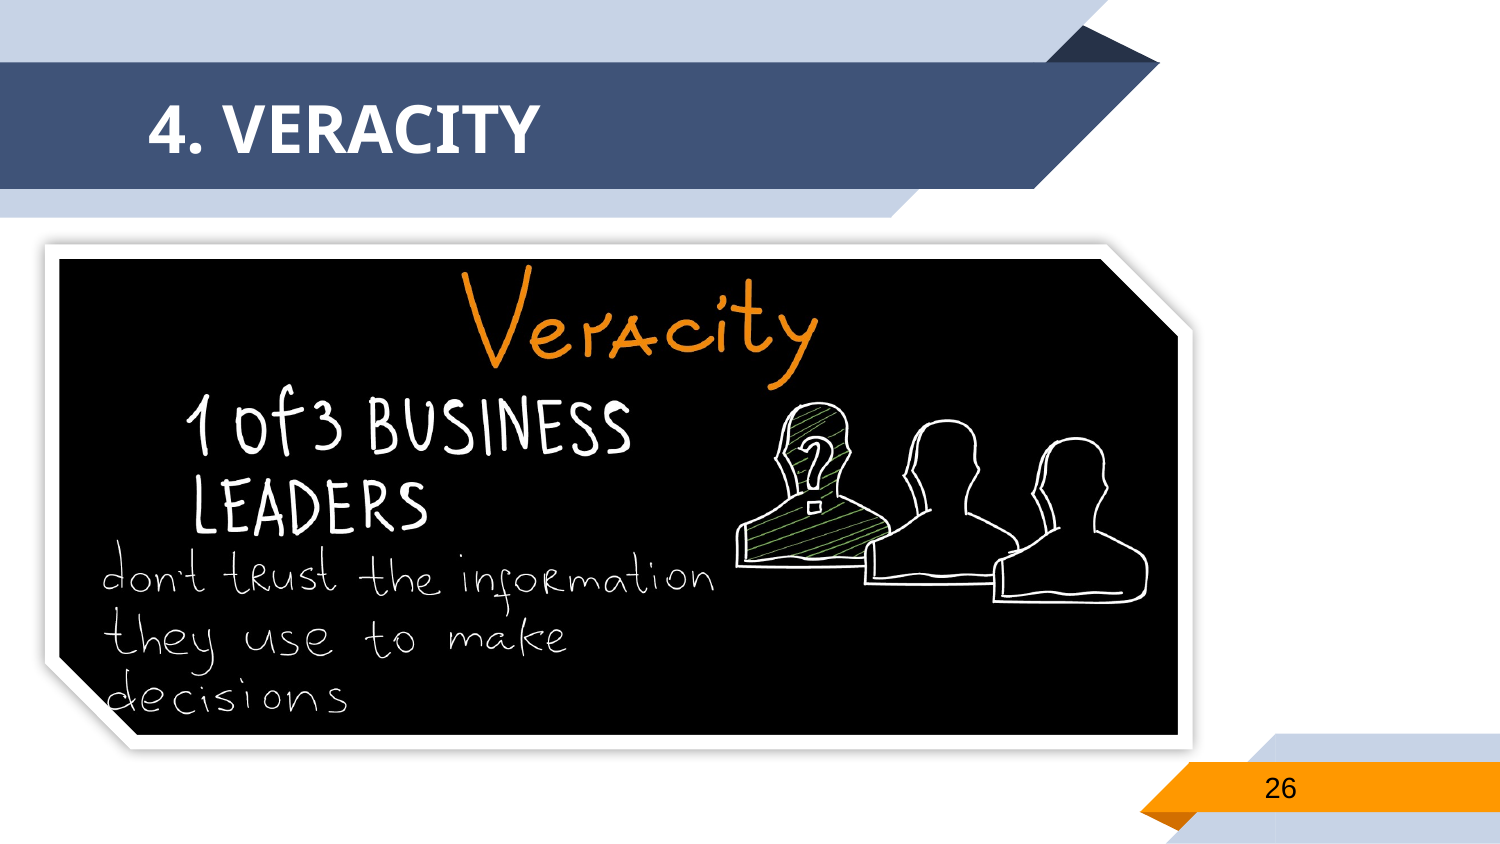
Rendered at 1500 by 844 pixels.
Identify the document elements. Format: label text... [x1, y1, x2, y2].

picture [51, 251, 1186, 743]
slide_number 26 [1249, 760, 1494, 813]
title 4. VERACITY [133, 64, 1035, 190]
